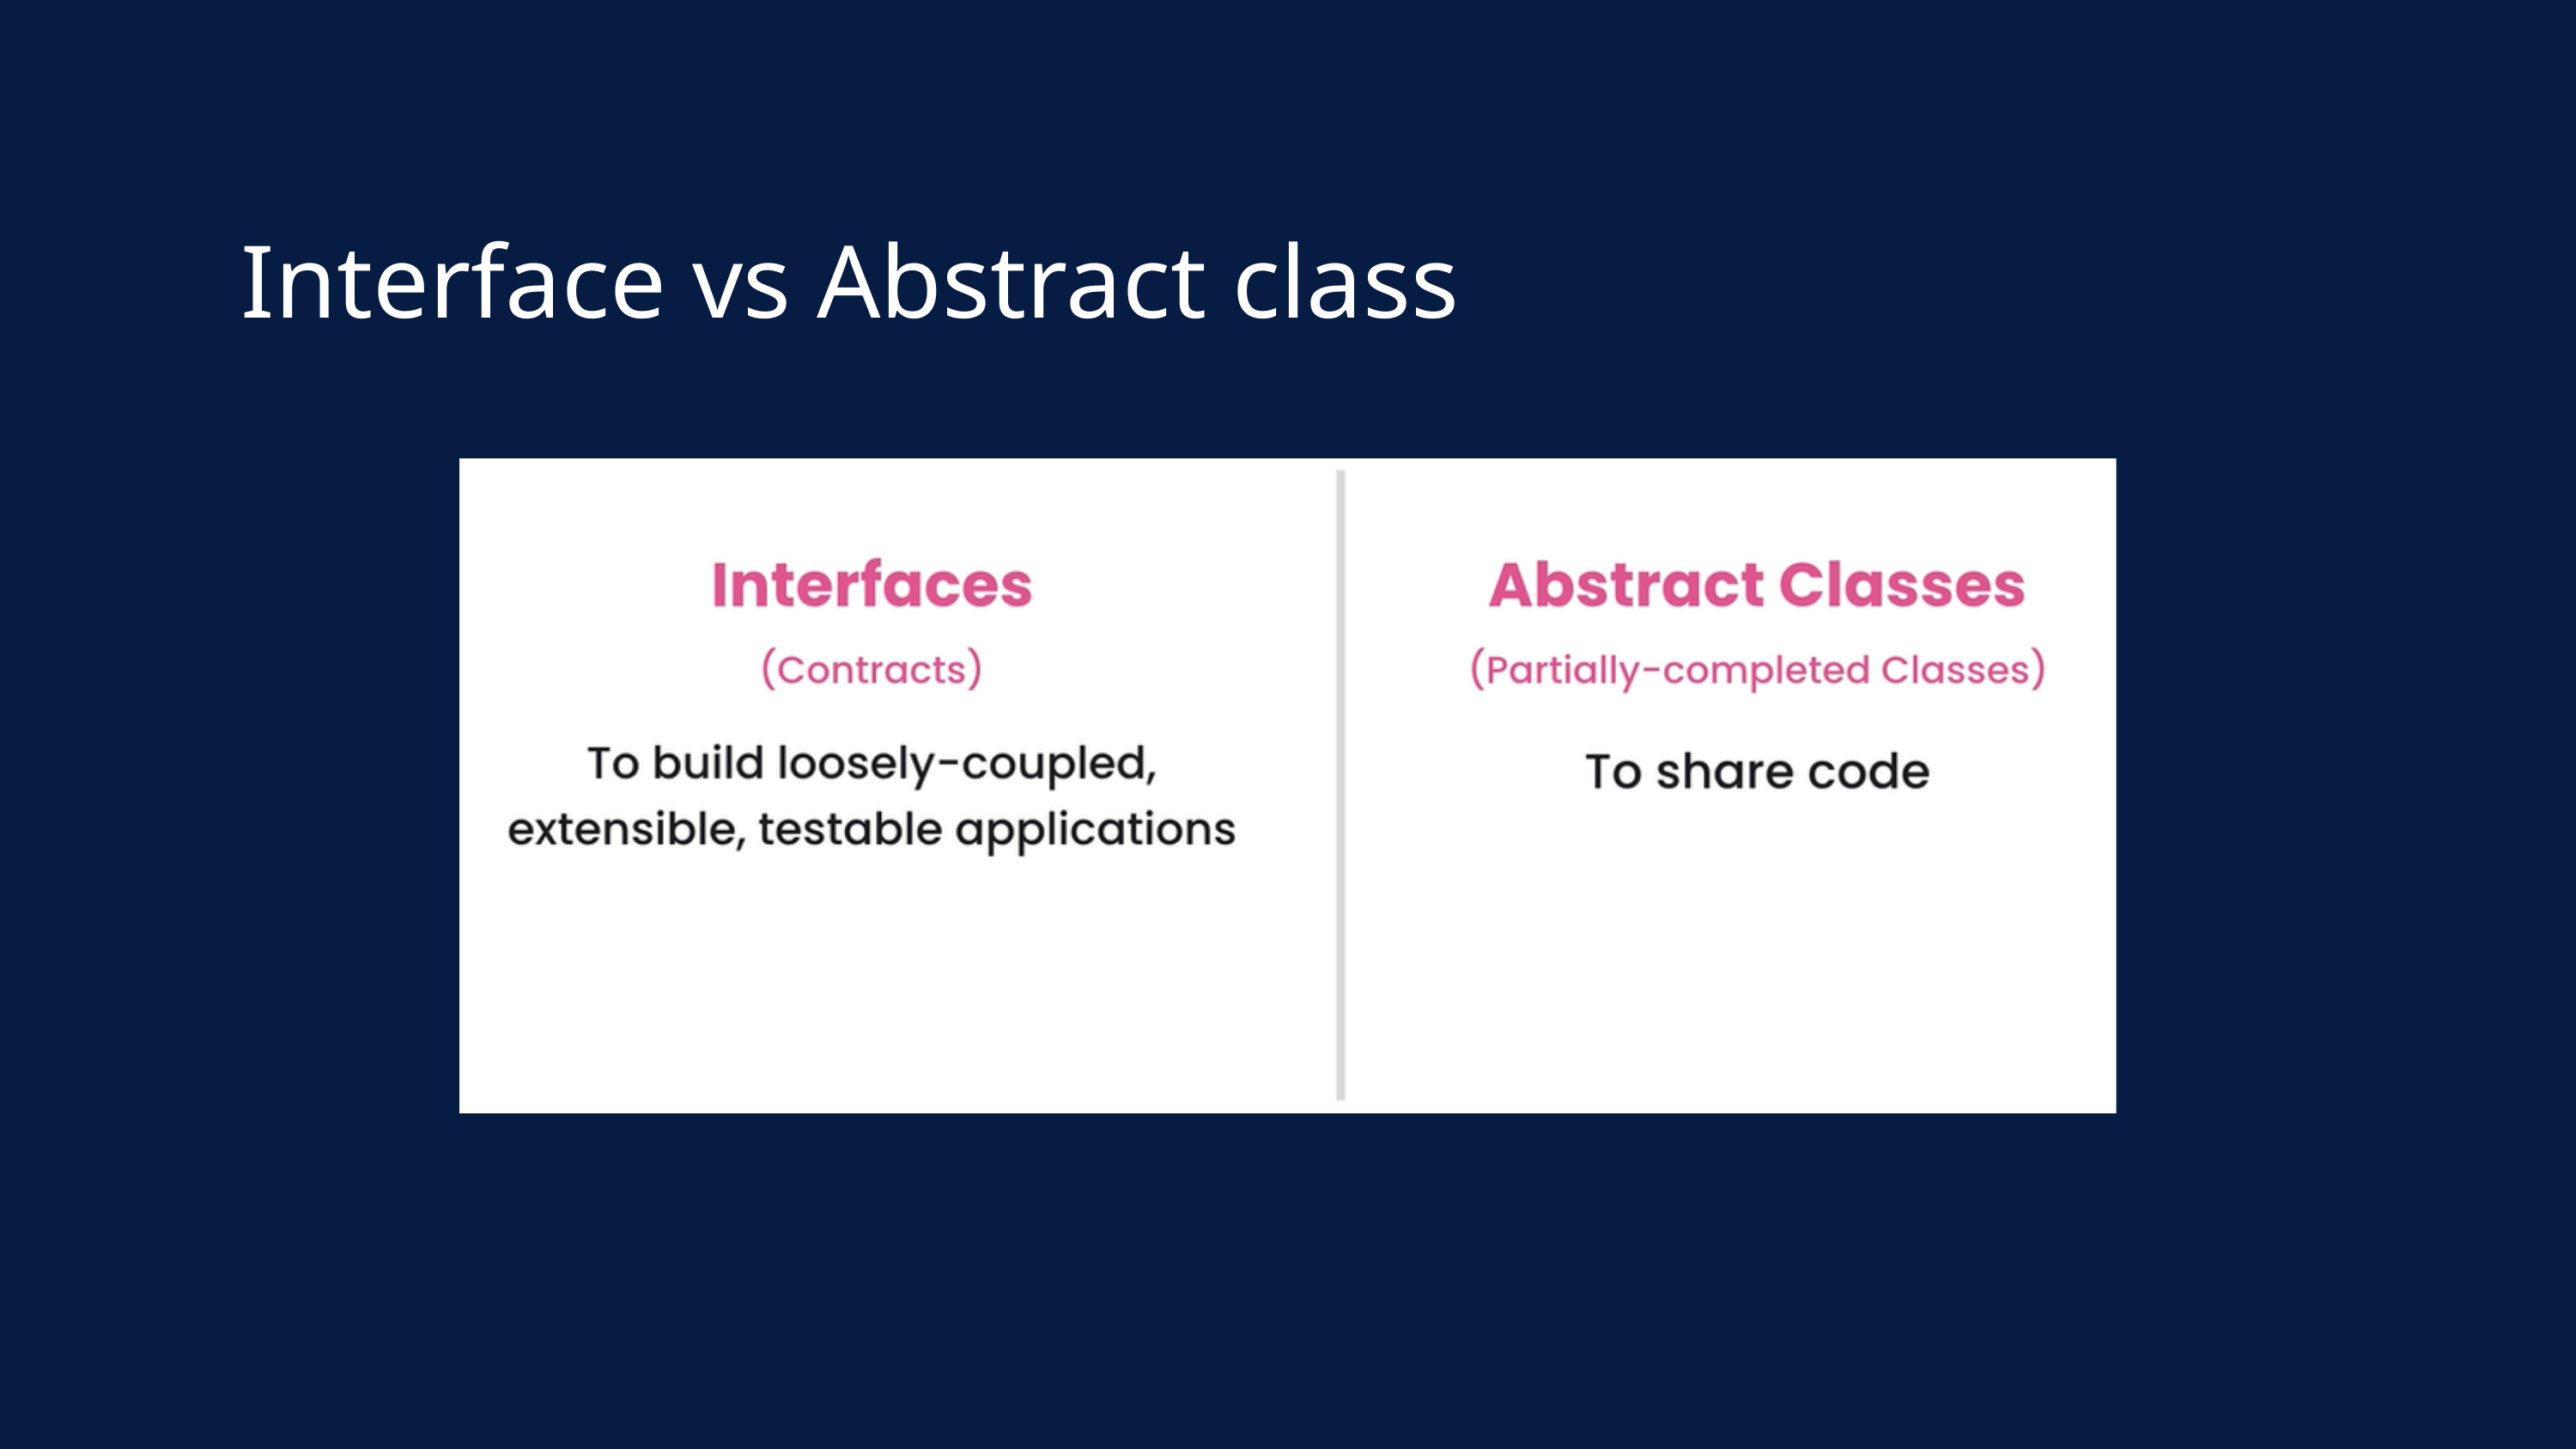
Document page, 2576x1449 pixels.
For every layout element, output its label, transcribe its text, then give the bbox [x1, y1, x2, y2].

text_box Interface vs Abstract class [240, 217, 2063, 338]
text_box [459, 458, 2117, 1113]
